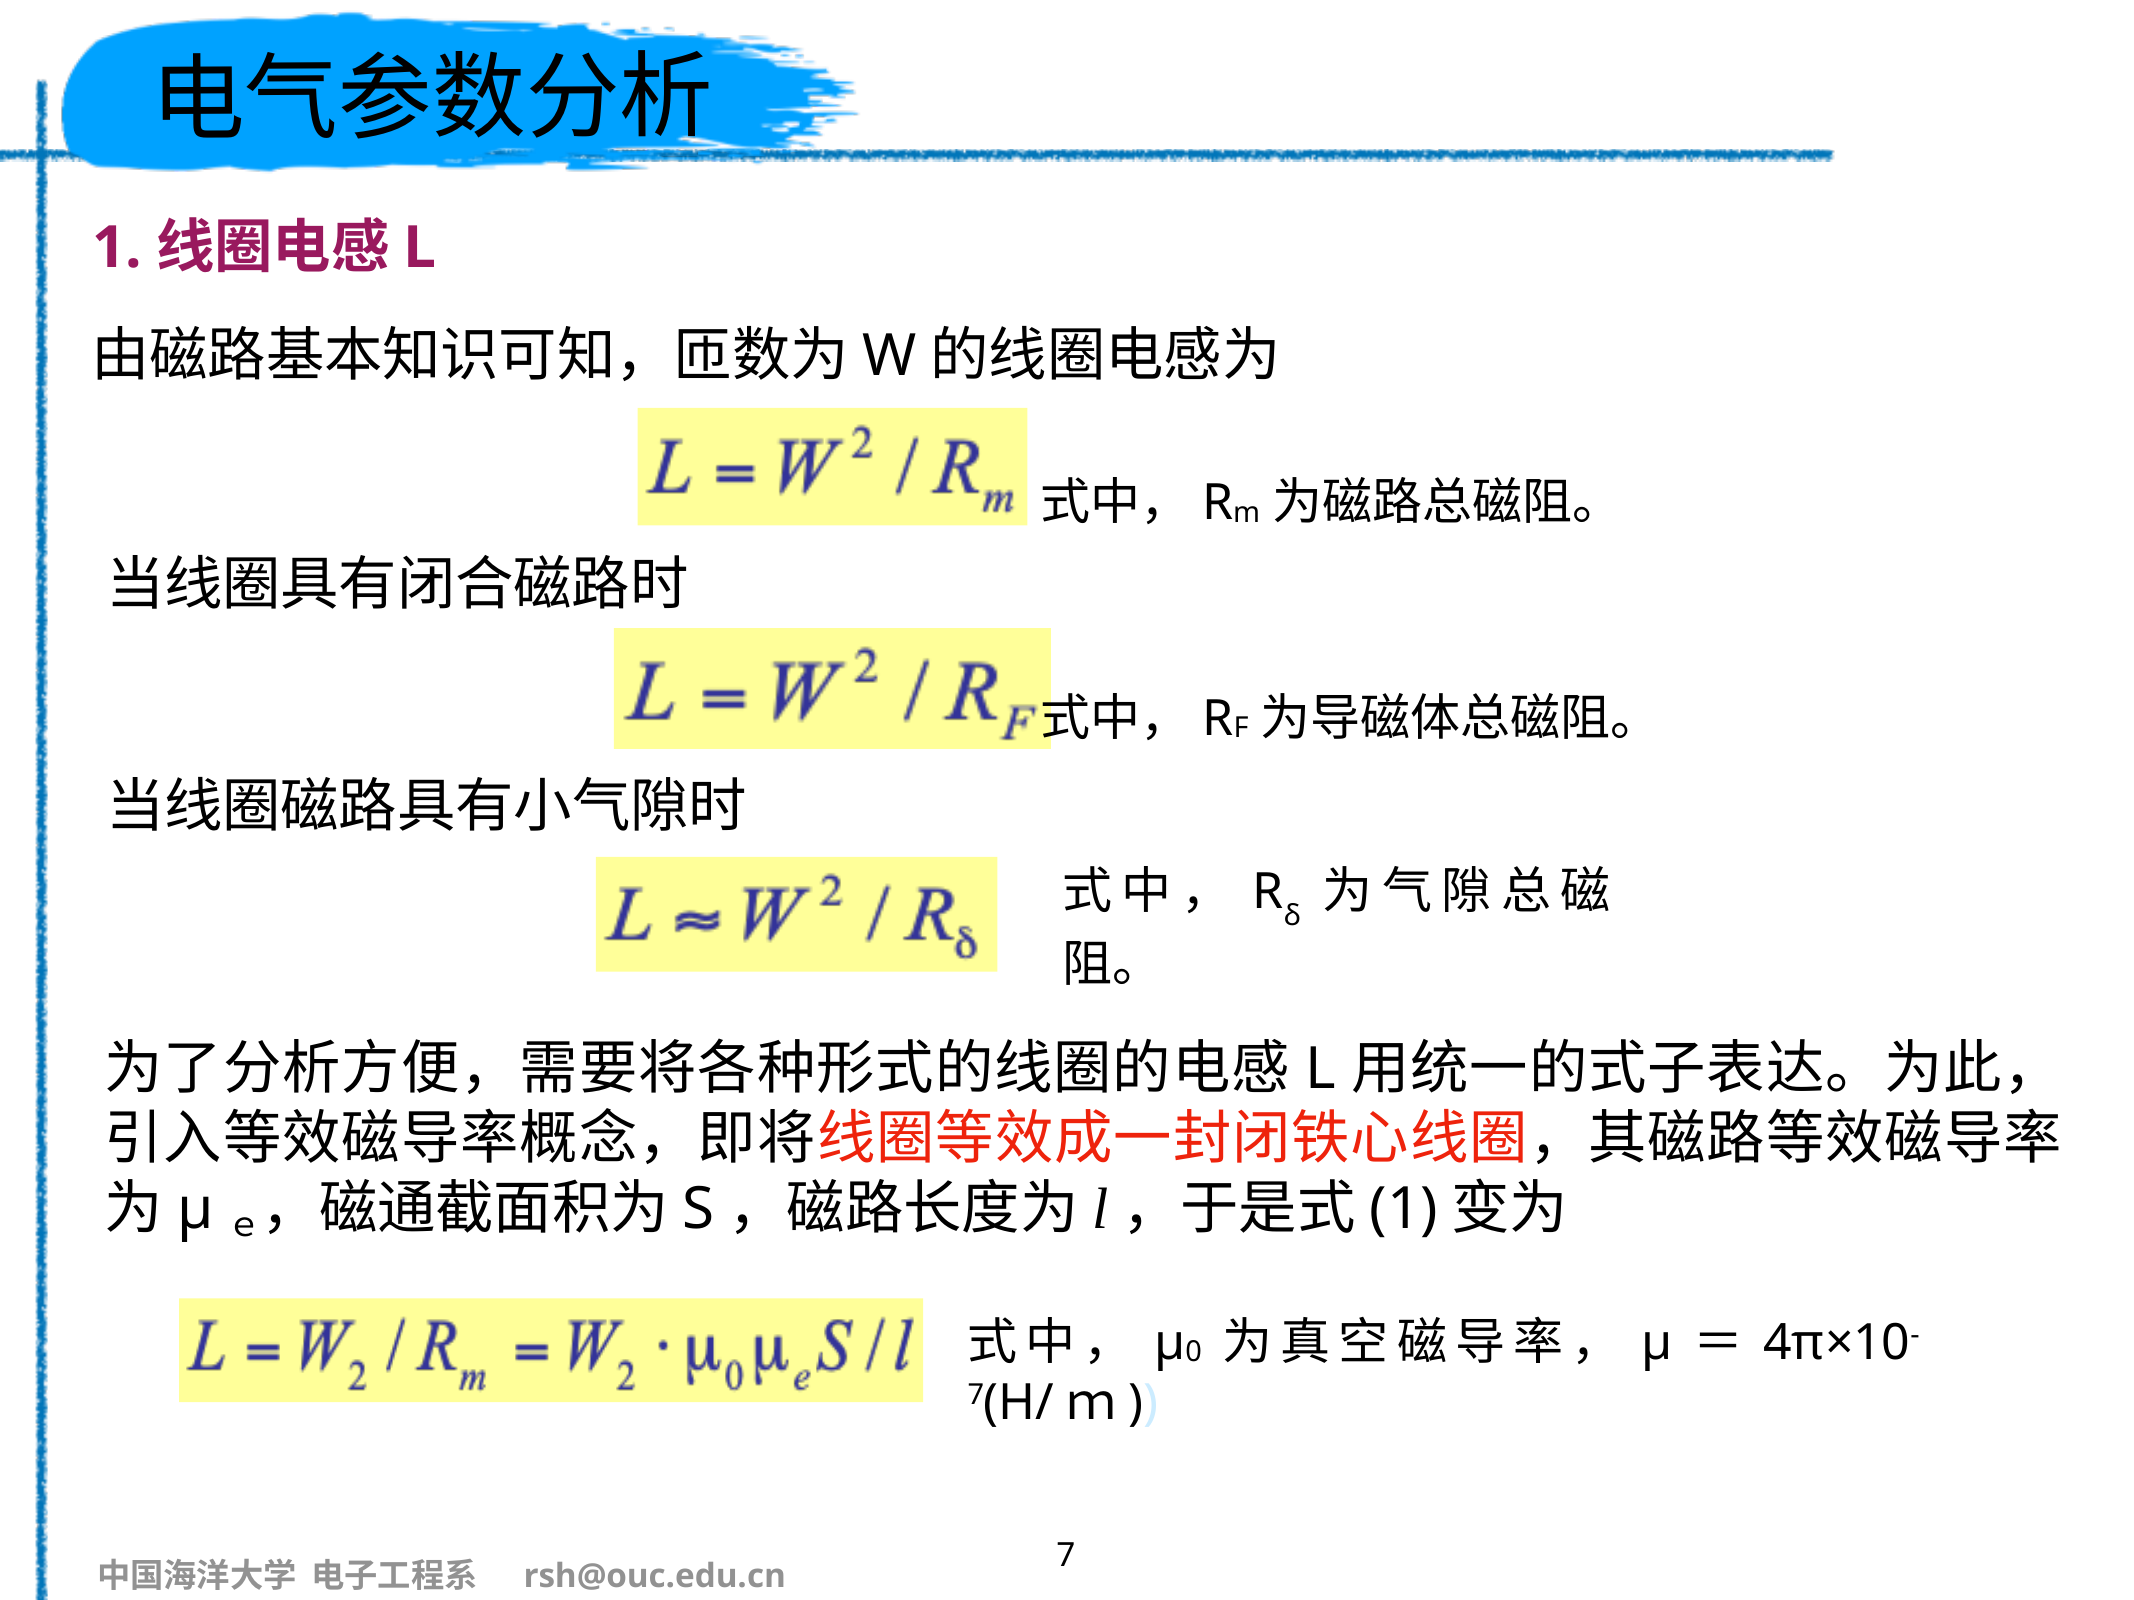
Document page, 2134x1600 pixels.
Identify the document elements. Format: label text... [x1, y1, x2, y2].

text_box 式中，RF为导磁体总磁阻。 [1032, 658, 1758, 754]
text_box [178, 1298, 924, 1403]
slide_number 7 [1037, 1524, 1095, 1579]
picture [798, 9, 1841, 176]
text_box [637, 407, 1028, 526]
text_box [595, 856, 998, 972]
text_box 式中，Rδ为气隙总磁阻。 [1053, 879, 1620, 970]
text_box 式中，Rm为磁路总磁阻。 [1031, 443, 1719, 538]
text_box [613, 627, 1052, 750]
title 电气参数分析 [66, 0, 799, 187]
text_box 式中，μ0为真空磁导率，μ＝4π×10-7(H/ｍ)) [959, 1330, 1928, 1408]
text_box 当线圈具有闭合磁路时 [97, 537, 698, 625]
text_box 由磁路基本知识可知，匝数为W的线圈电感为 [82, 309, 1289, 396]
picture [0, 9, 67, 1600]
text_box 1.线圈电感L [84, 200, 445, 287]
text_box 为了分析方便，需要将各种形式的线圈的电感L用统一的式子表达。为此，引入等效磁导率概念，即将线圈等效成一封闭铁心线圈，其磁路等效磁导率为μｅ，磁通截面积为S，磁路长度为l，于是式(1)变为 [96, 1021, 2071, 1252]
text_box 当线圈磁路具有小气隙时 [97, 759, 756, 846]
